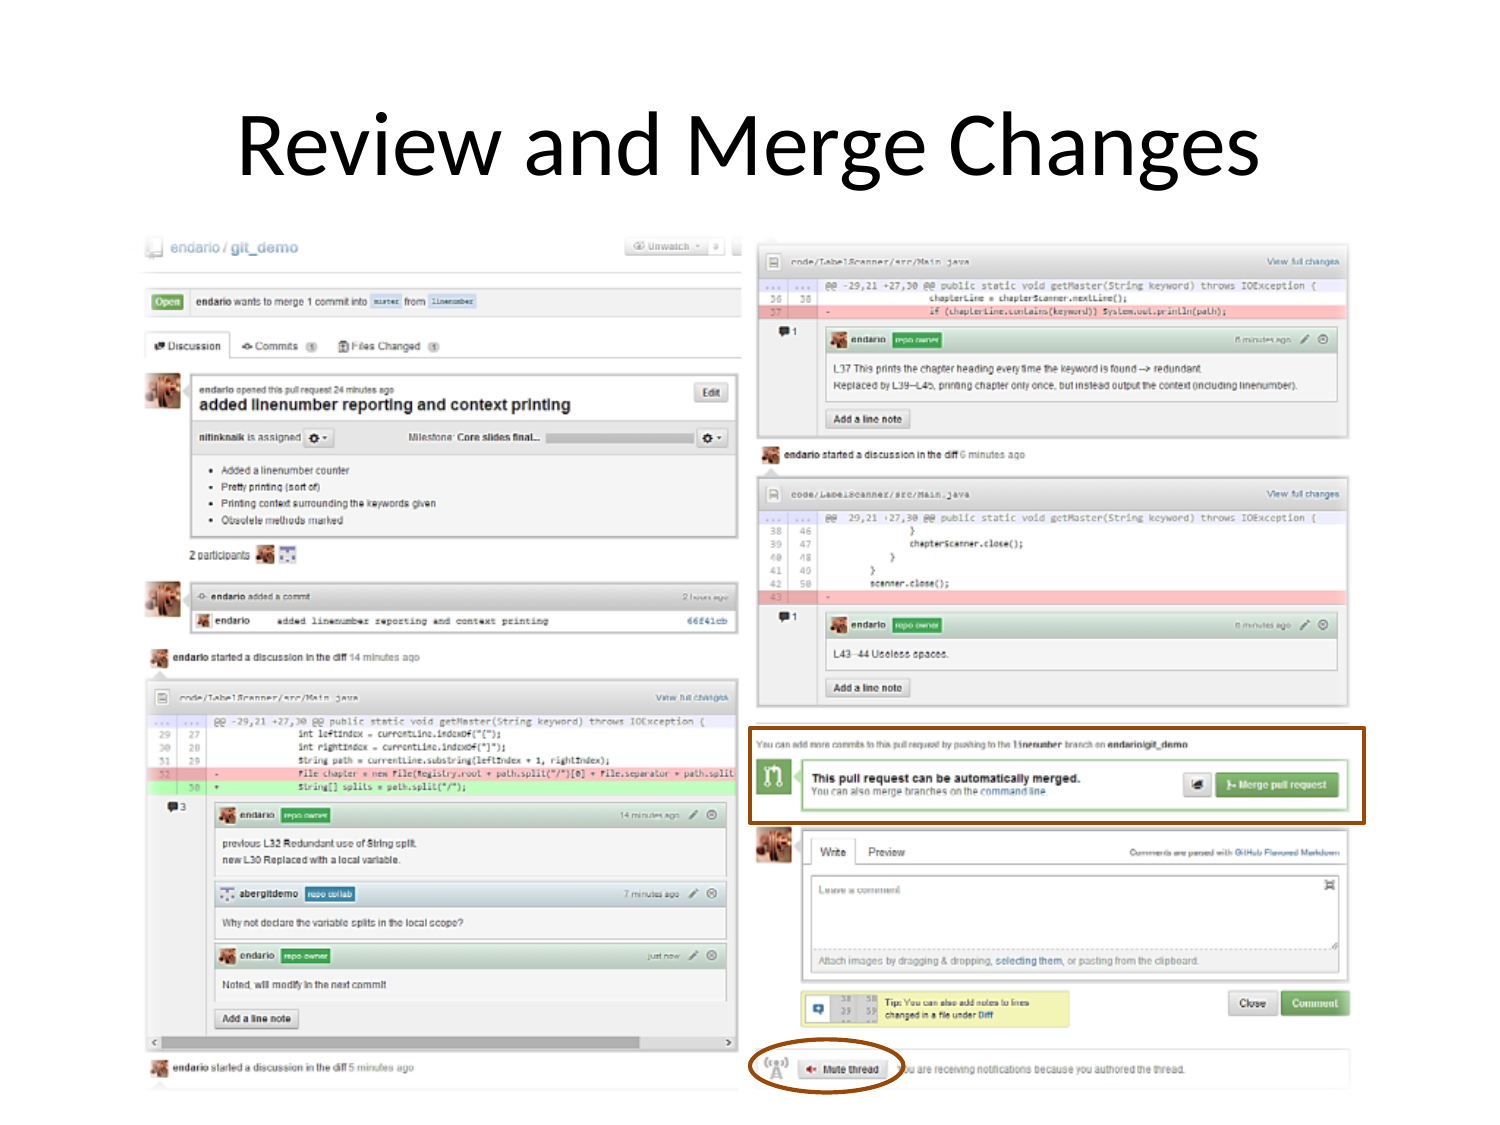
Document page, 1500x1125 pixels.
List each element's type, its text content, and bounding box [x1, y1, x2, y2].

title Review and Merge Changes [75, 45, 1425, 233]
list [130, 231, 1370, 1100]
